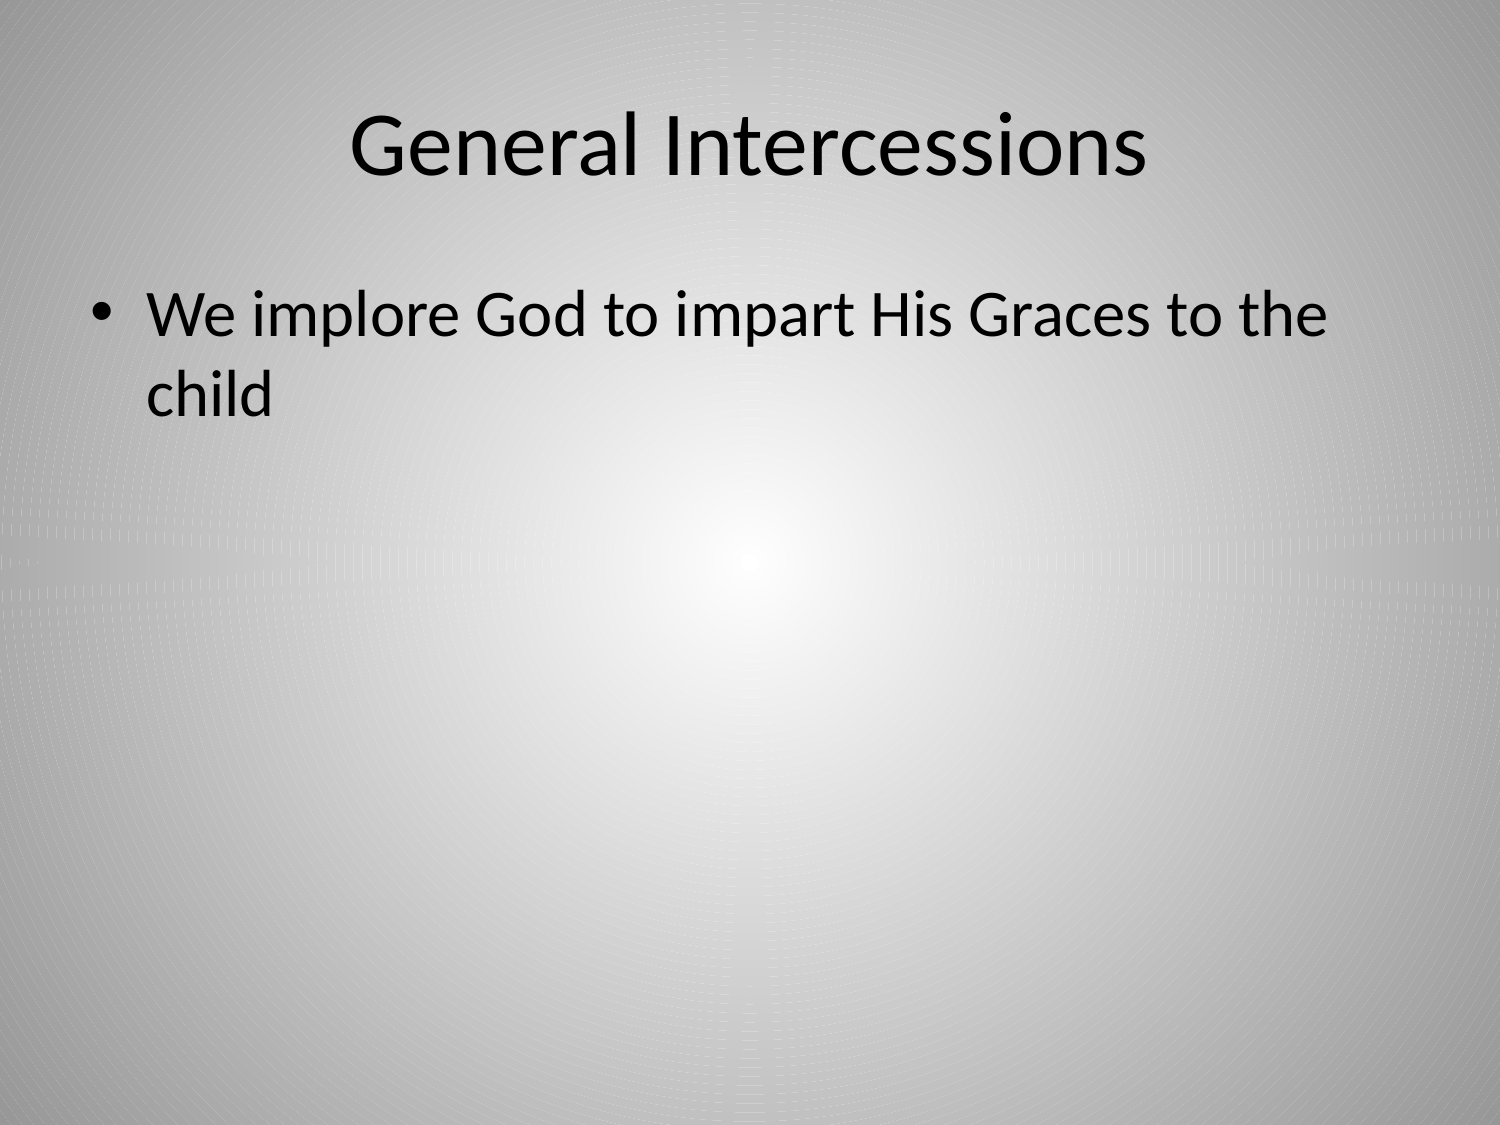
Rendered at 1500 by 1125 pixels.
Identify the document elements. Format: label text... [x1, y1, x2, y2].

list We implore God to impart His Graces to the child [75, 262, 1425, 1005]
title General Intercessions [75, 45, 1425, 233]
